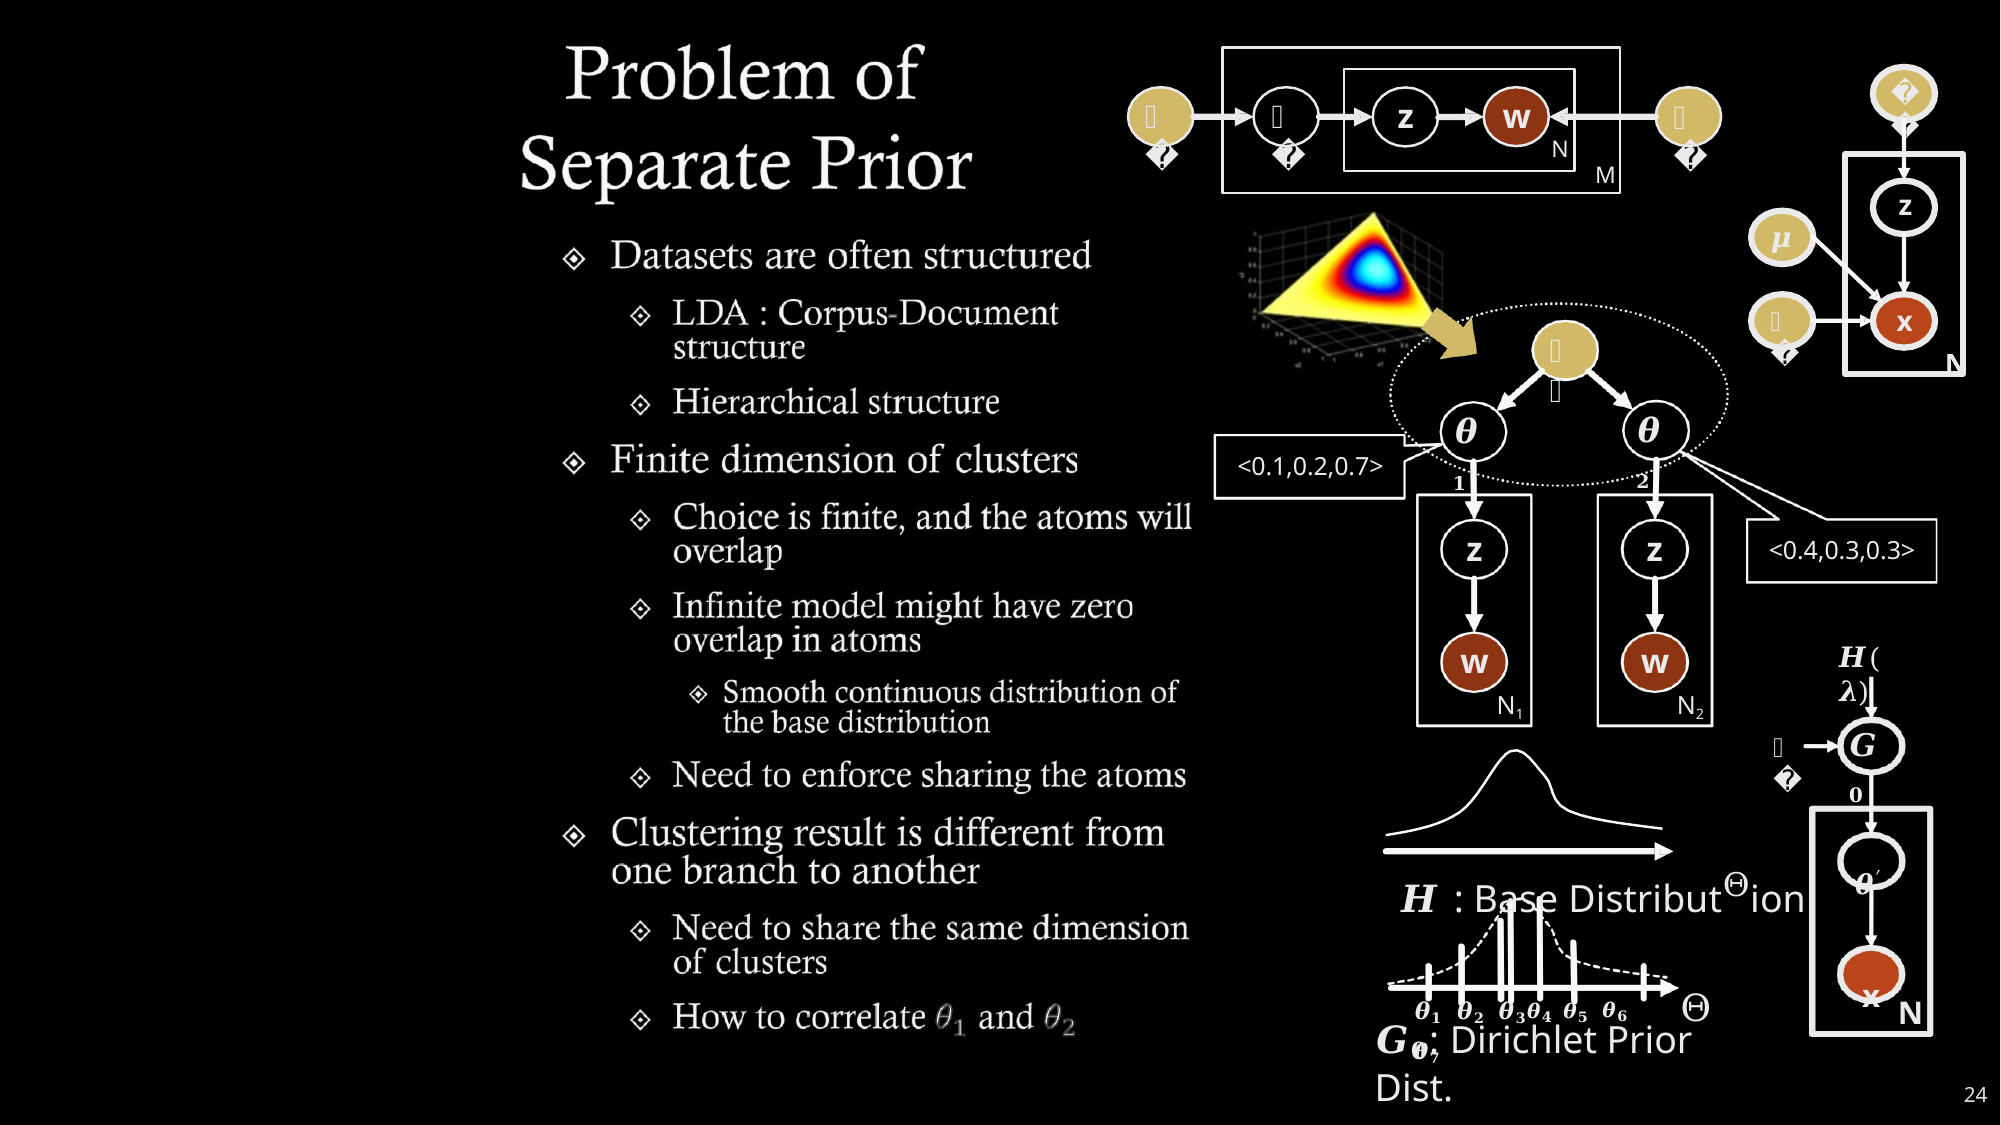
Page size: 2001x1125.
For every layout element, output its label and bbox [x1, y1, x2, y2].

text_box [514, 36, 977, 209]
text_box [1128, 47, 1722, 194]
slide_number [1958, 1077, 1990, 1125]
text_box [494, 225, 1192, 1036]
text_box [1950, 1074, 2000, 1124]
text_box [1213, 66, 1970, 1110]
